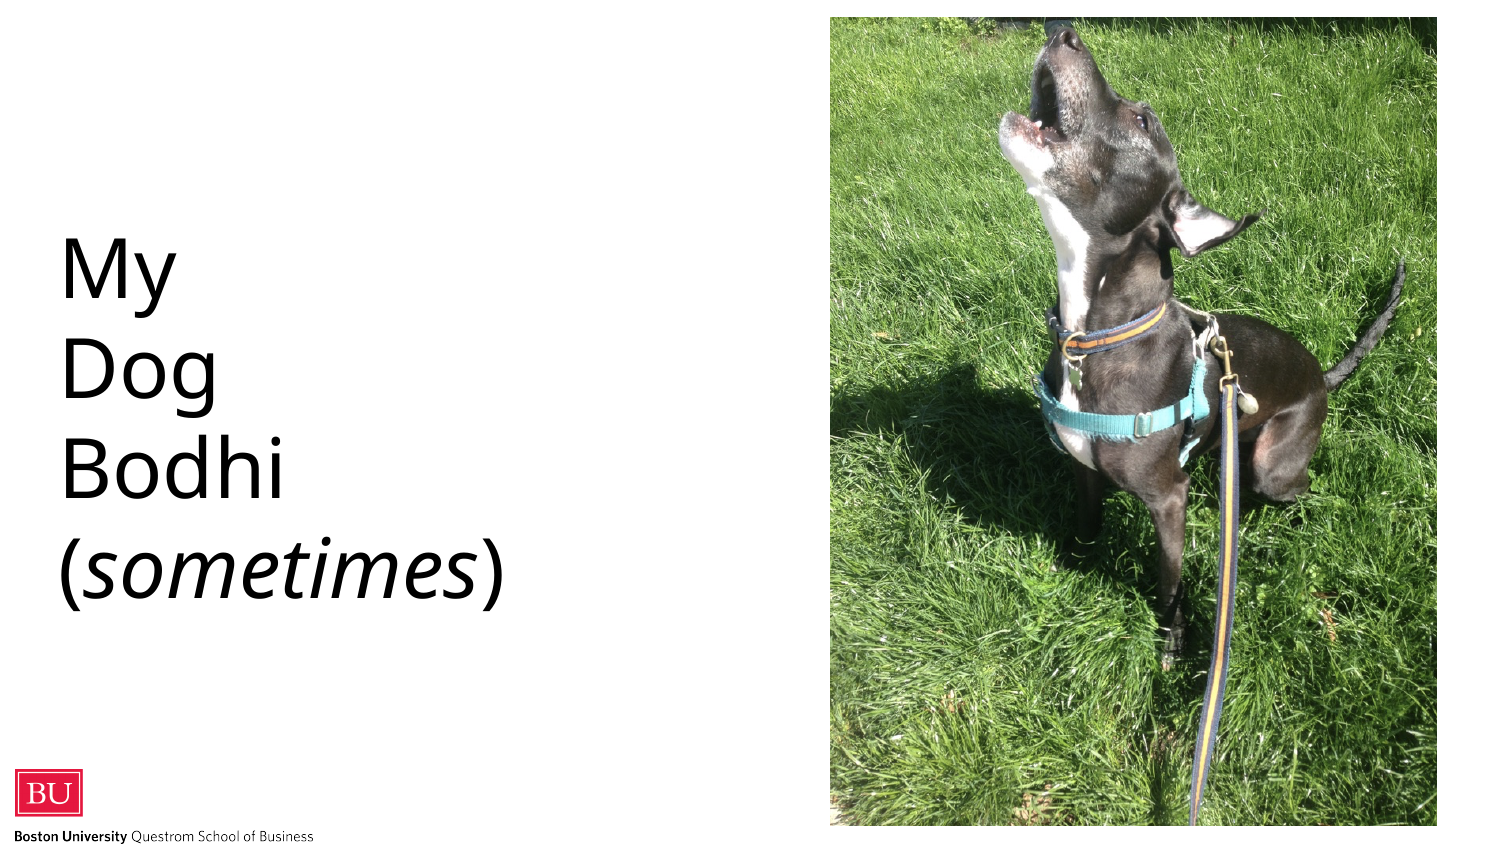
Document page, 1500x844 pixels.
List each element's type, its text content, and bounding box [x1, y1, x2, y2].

picture [15, 769, 313, 844]
picture [830, 17, 1437, 826]
title My Dog Bodhi (sometimes) [43, 79, 825, 751]
